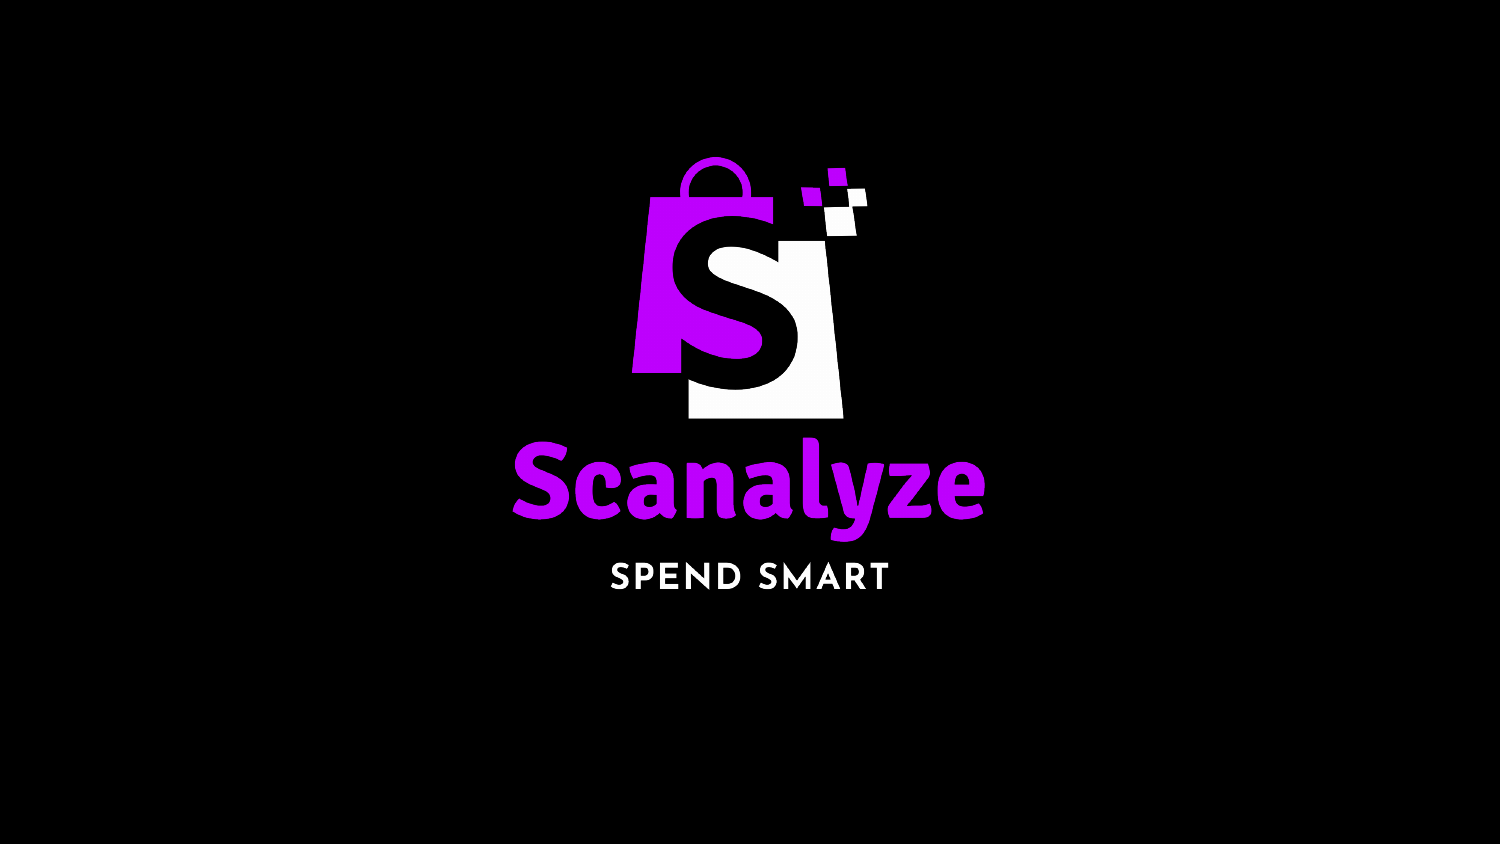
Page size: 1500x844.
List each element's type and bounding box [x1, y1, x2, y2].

picture [456, 119, 1044, 706]
